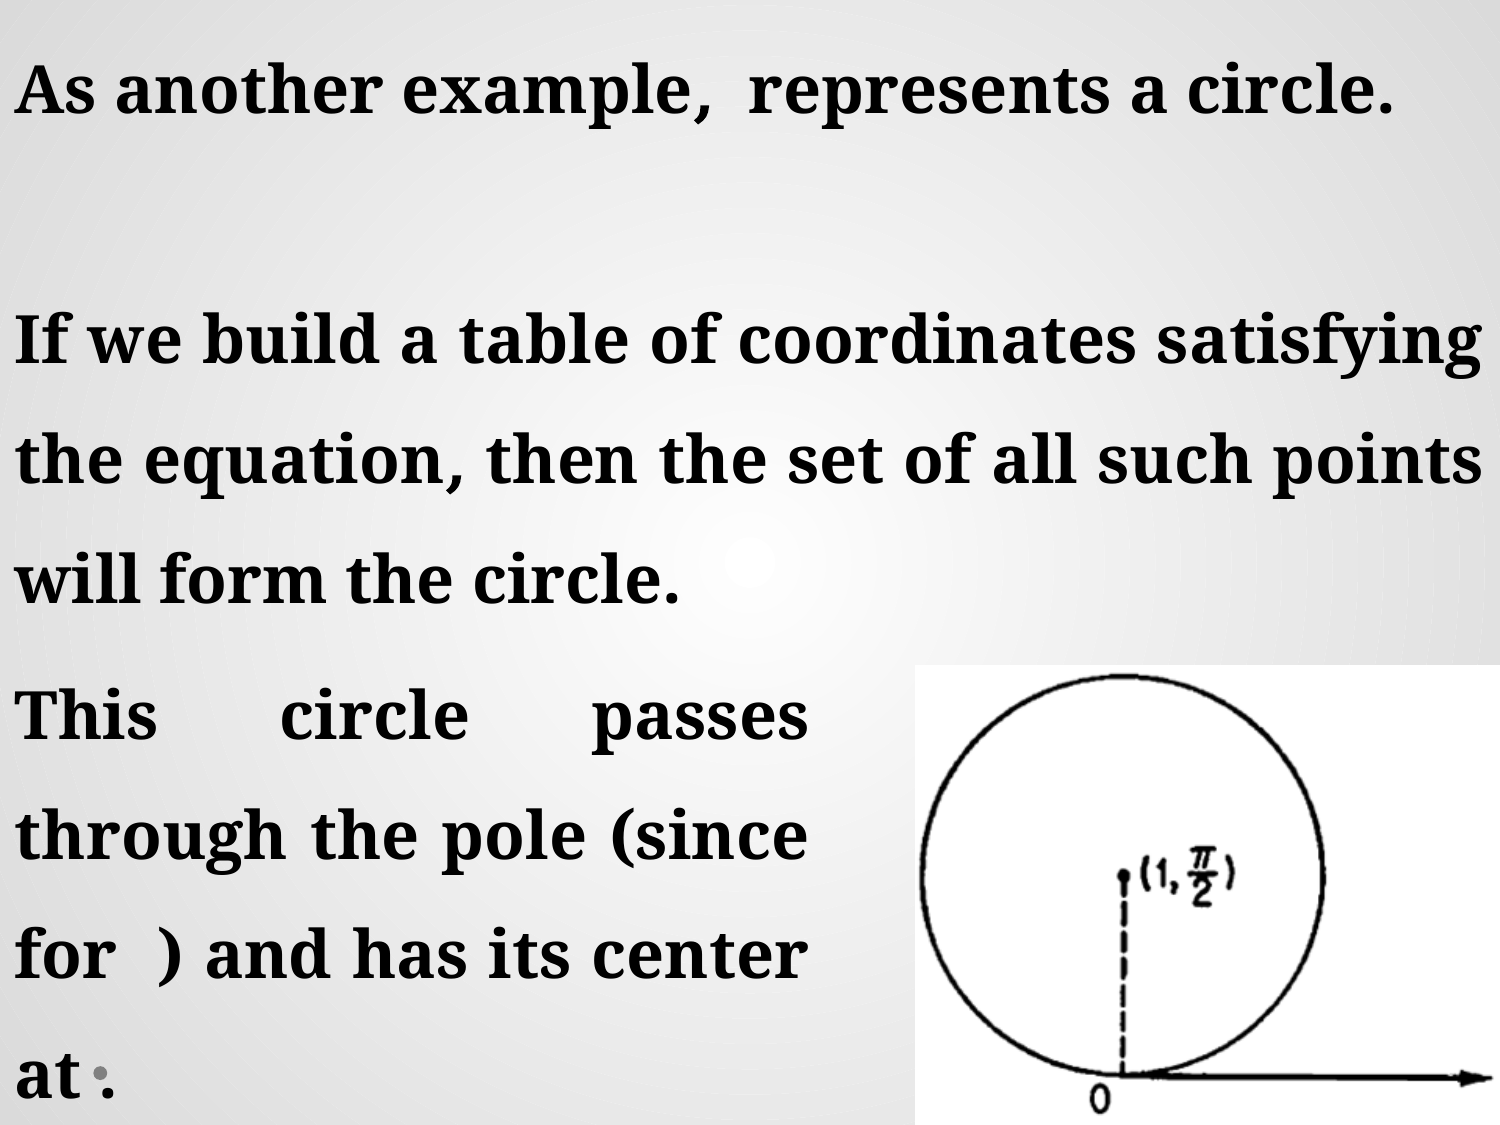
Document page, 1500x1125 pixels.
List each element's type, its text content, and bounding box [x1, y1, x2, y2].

picture [915, 665, 1500, 1125]
text_box If we build a table of coordinates satisfying the equation, then the set of all such points will form the circle. [0, 249, 1500, 625]
